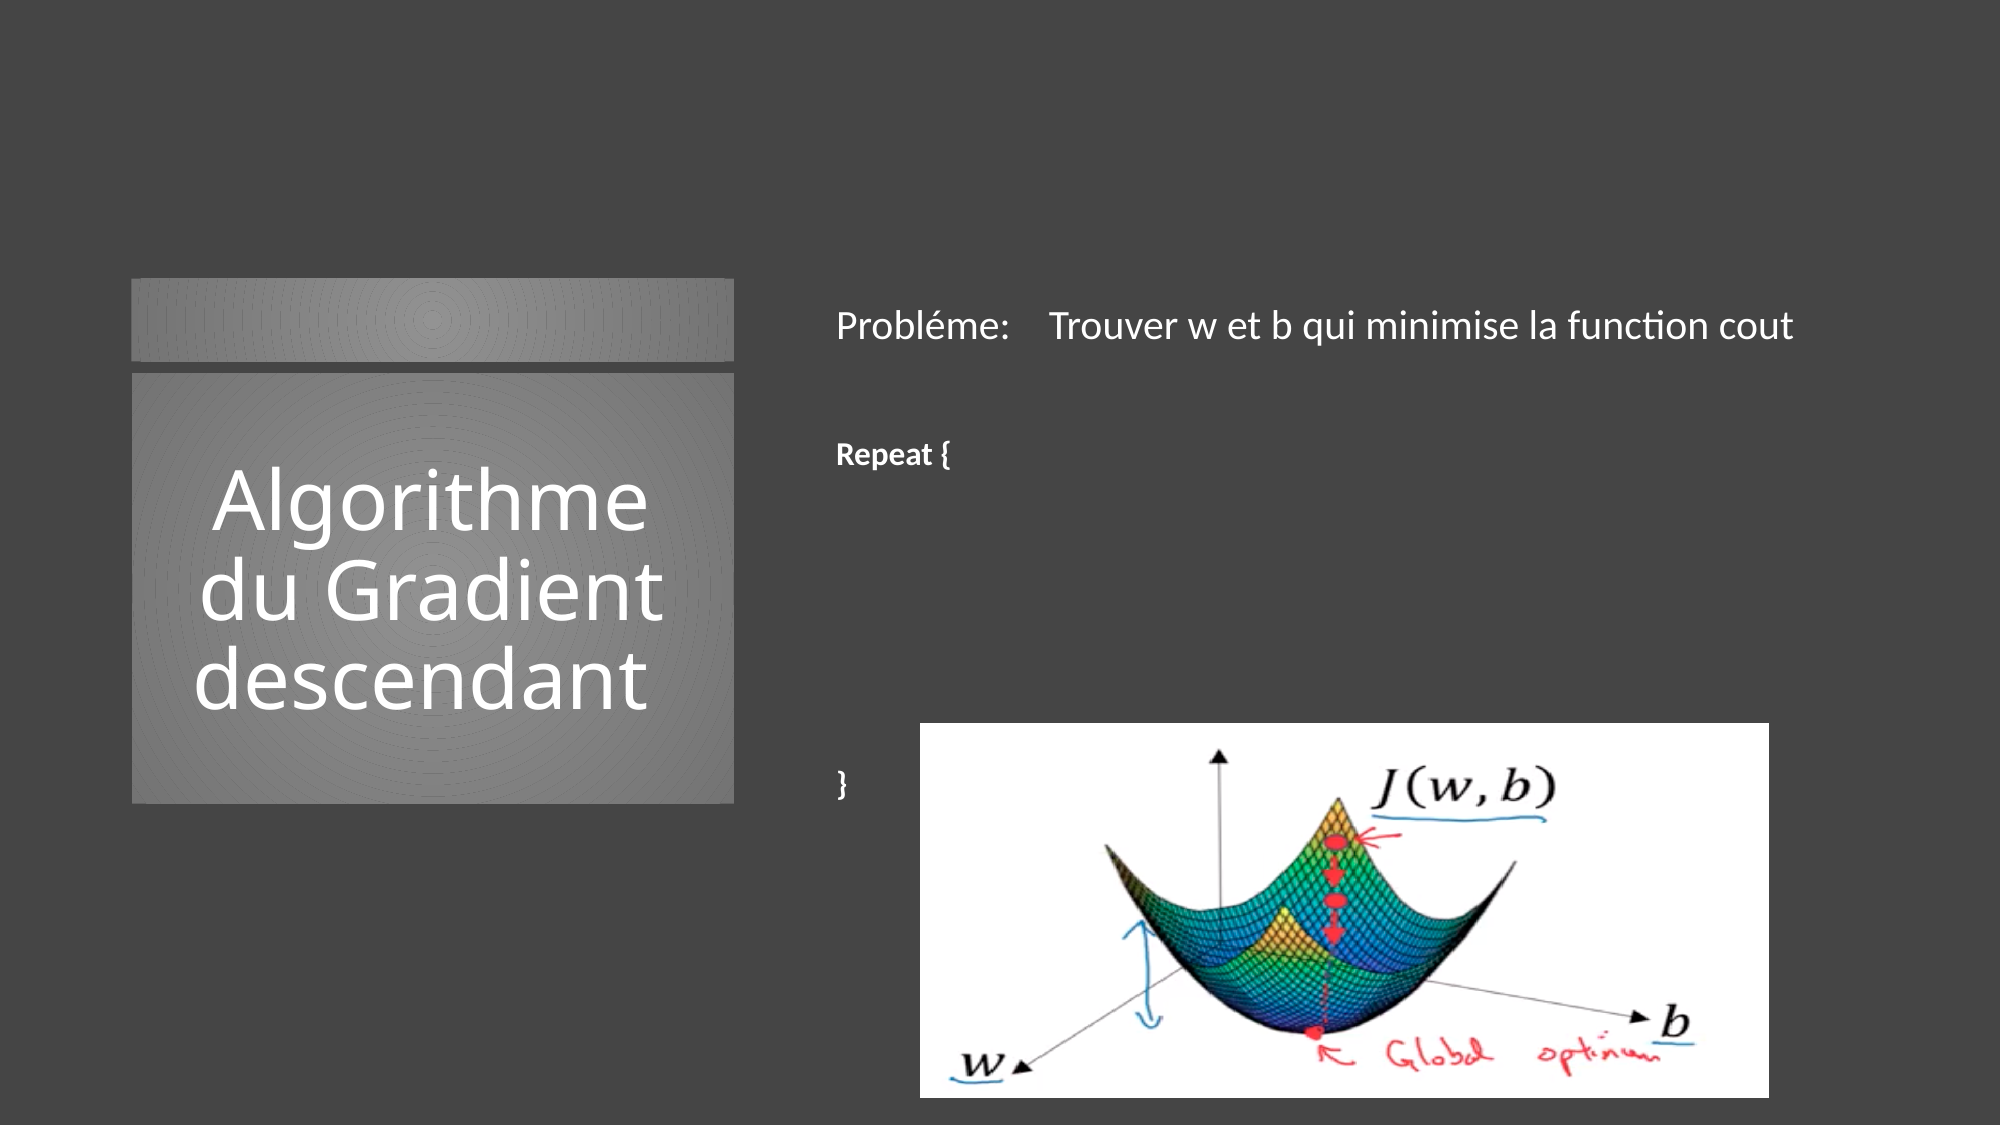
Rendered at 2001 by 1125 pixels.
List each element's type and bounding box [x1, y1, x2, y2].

text_box [131, 278, 735, 804]
picture [920, 723, 1769, 1098]
